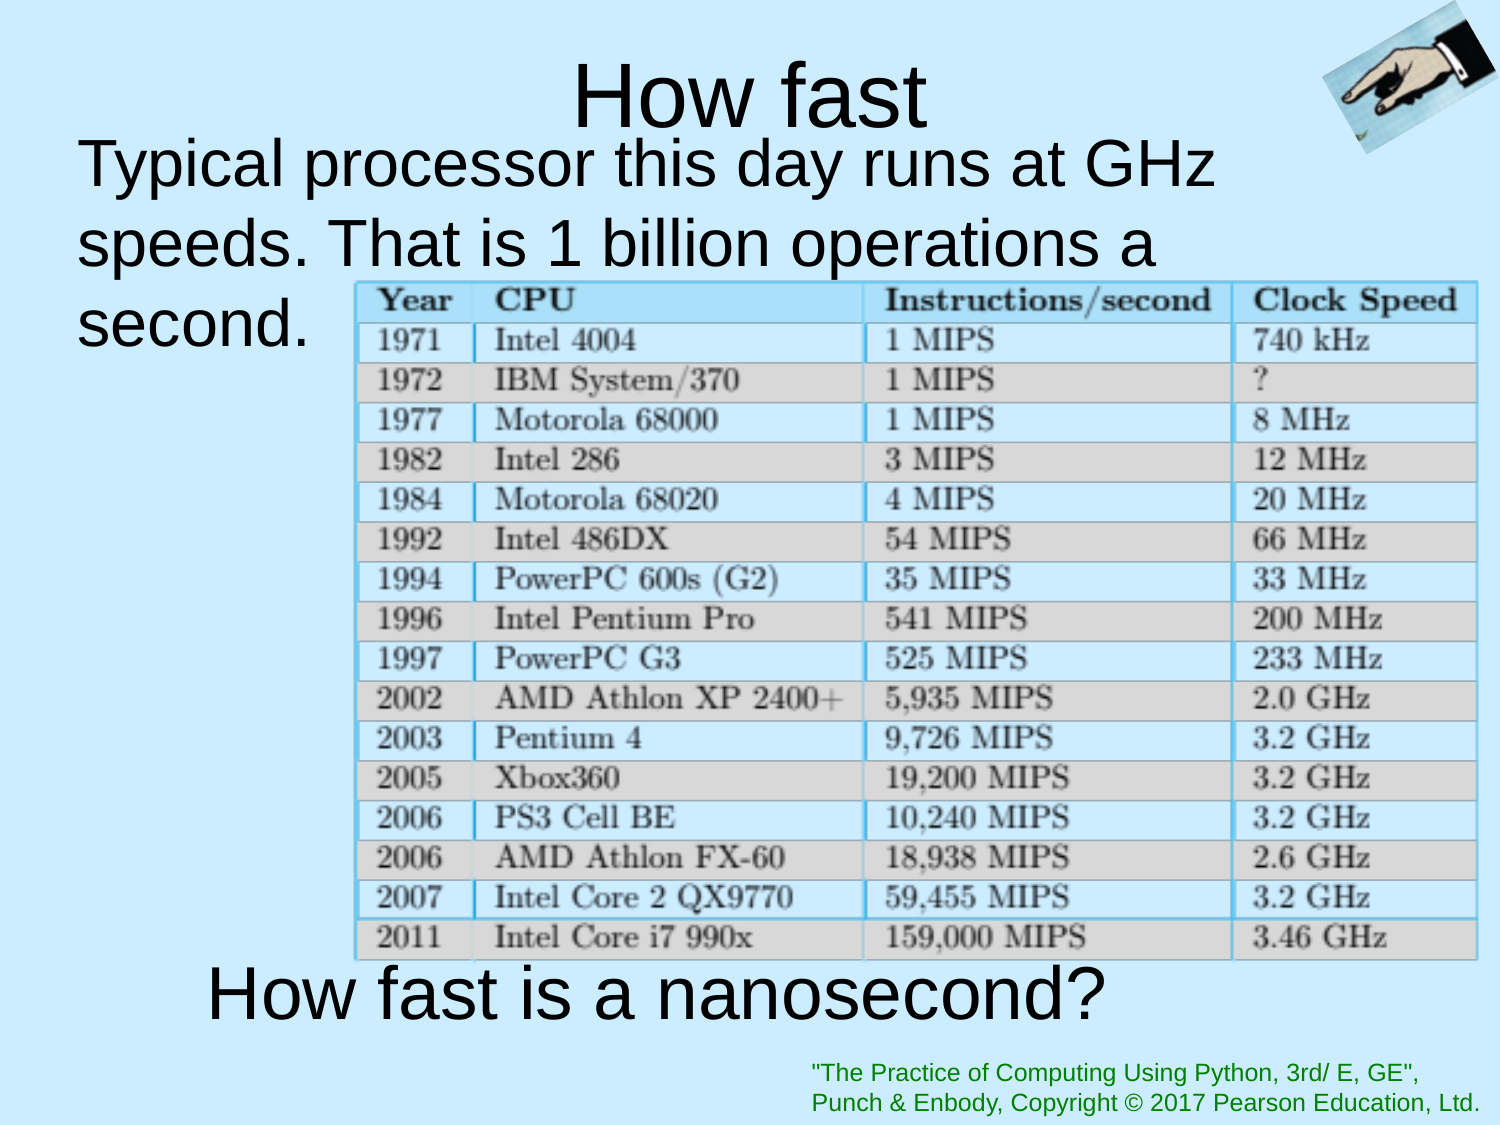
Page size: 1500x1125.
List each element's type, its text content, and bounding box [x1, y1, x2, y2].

picture [1378, 0, 1499, 120]
list Typical processor this day runs at GHz speeds. That is 1 billion operations a second. [62, 112, 1413, 855]
title How fast [75, 45, 1425, 138]
picture [349, 274, 1479, 963]
text_box How fast is a nanosecond? [192, 937, 1123, 1043]
